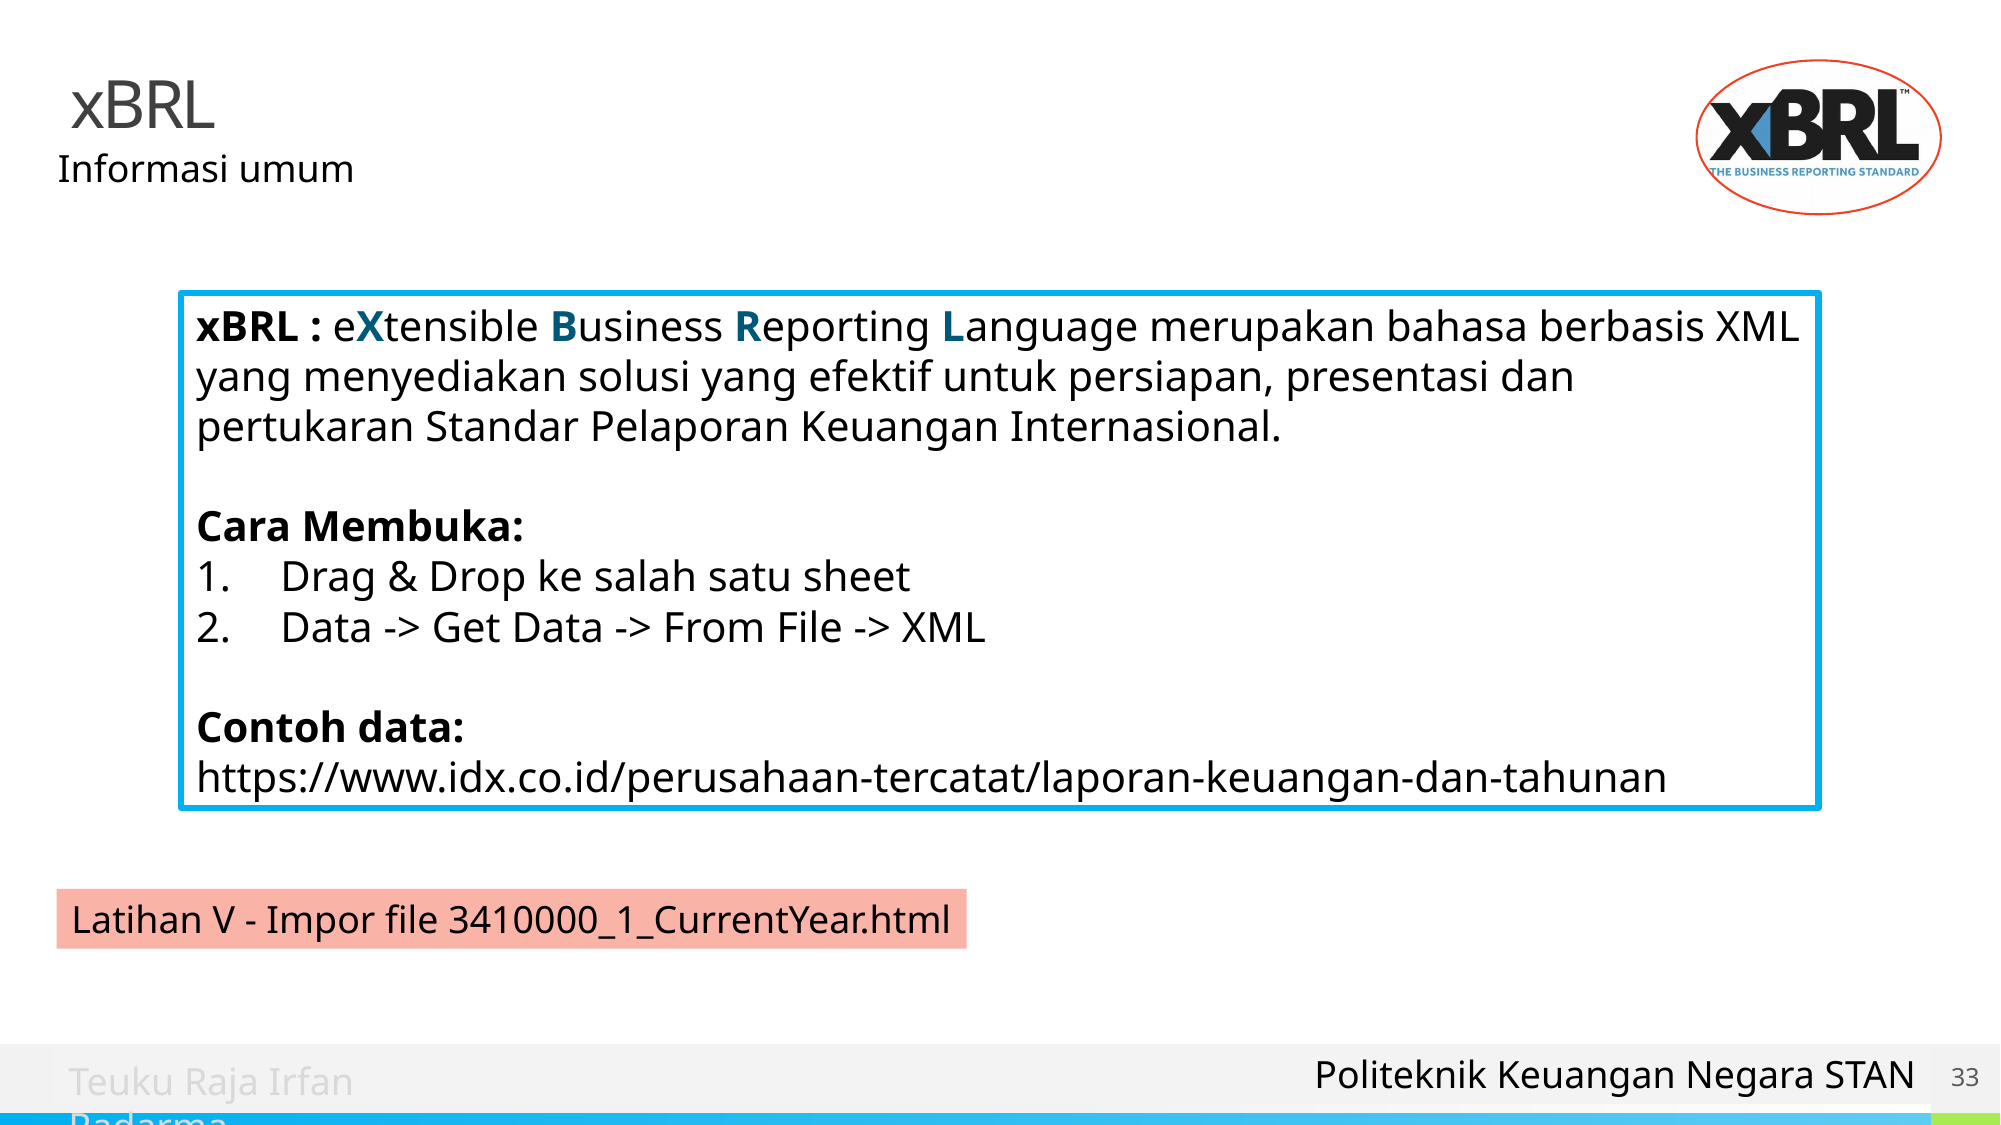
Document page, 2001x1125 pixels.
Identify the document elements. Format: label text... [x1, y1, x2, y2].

slide_number 33 [1931, 1044, 2000, 1114]
title xBRL [70, 70, 1696, 142]
text_box Politeknik Keuangan Negara STAN [52, 1044, 1931, 1104]
text_box xBRL : eXtensible Business Reporting Language merupakan bahasa berbasis XML yang menyediakan solusi yang efektif untuk persiapan, presentasi dan pertukaran Standar Pelaporan Keuangan Internasional. Cara Membuka: Drag & Drop ke salah satu sheet Data -> Get Data -> From File -> XML Contoh data: https://www.idx.co.id/perusahaan-tercatat/laporan-keuangan-dan-tahunan [181, 292, 1819, 808]
picture [1696, 60, 1941, 215]
text_box Informasi umum [43, 137, 370, 198]
text_box Latihan V - Impor file 3410000_1_CurrentYear.html [56, 888, 967, 949]
text_box Teuku Raja Irfan Radarma [53, 1050, 437, 1125]
